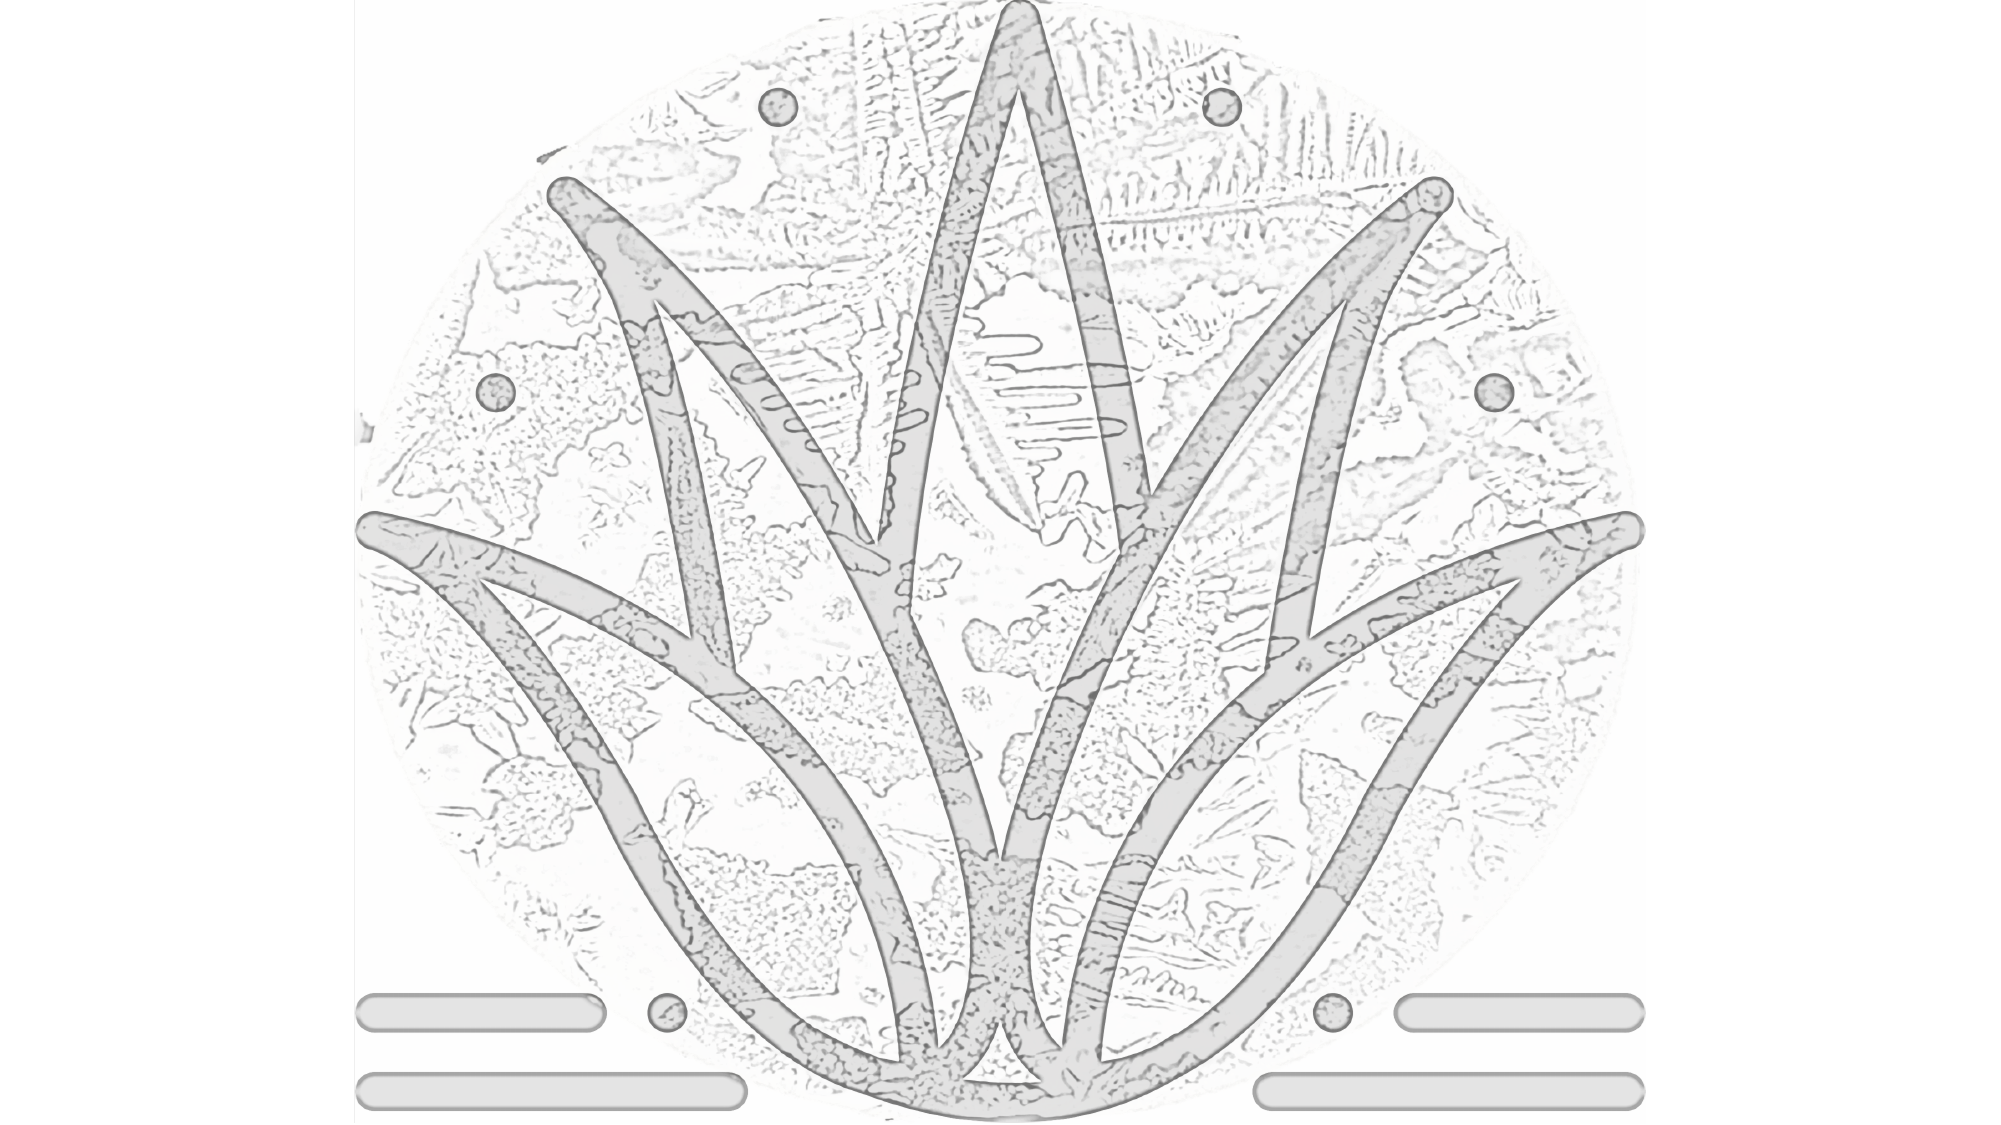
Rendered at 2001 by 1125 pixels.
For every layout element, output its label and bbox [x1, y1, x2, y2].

picture [251, 0, 1749, 1125]
